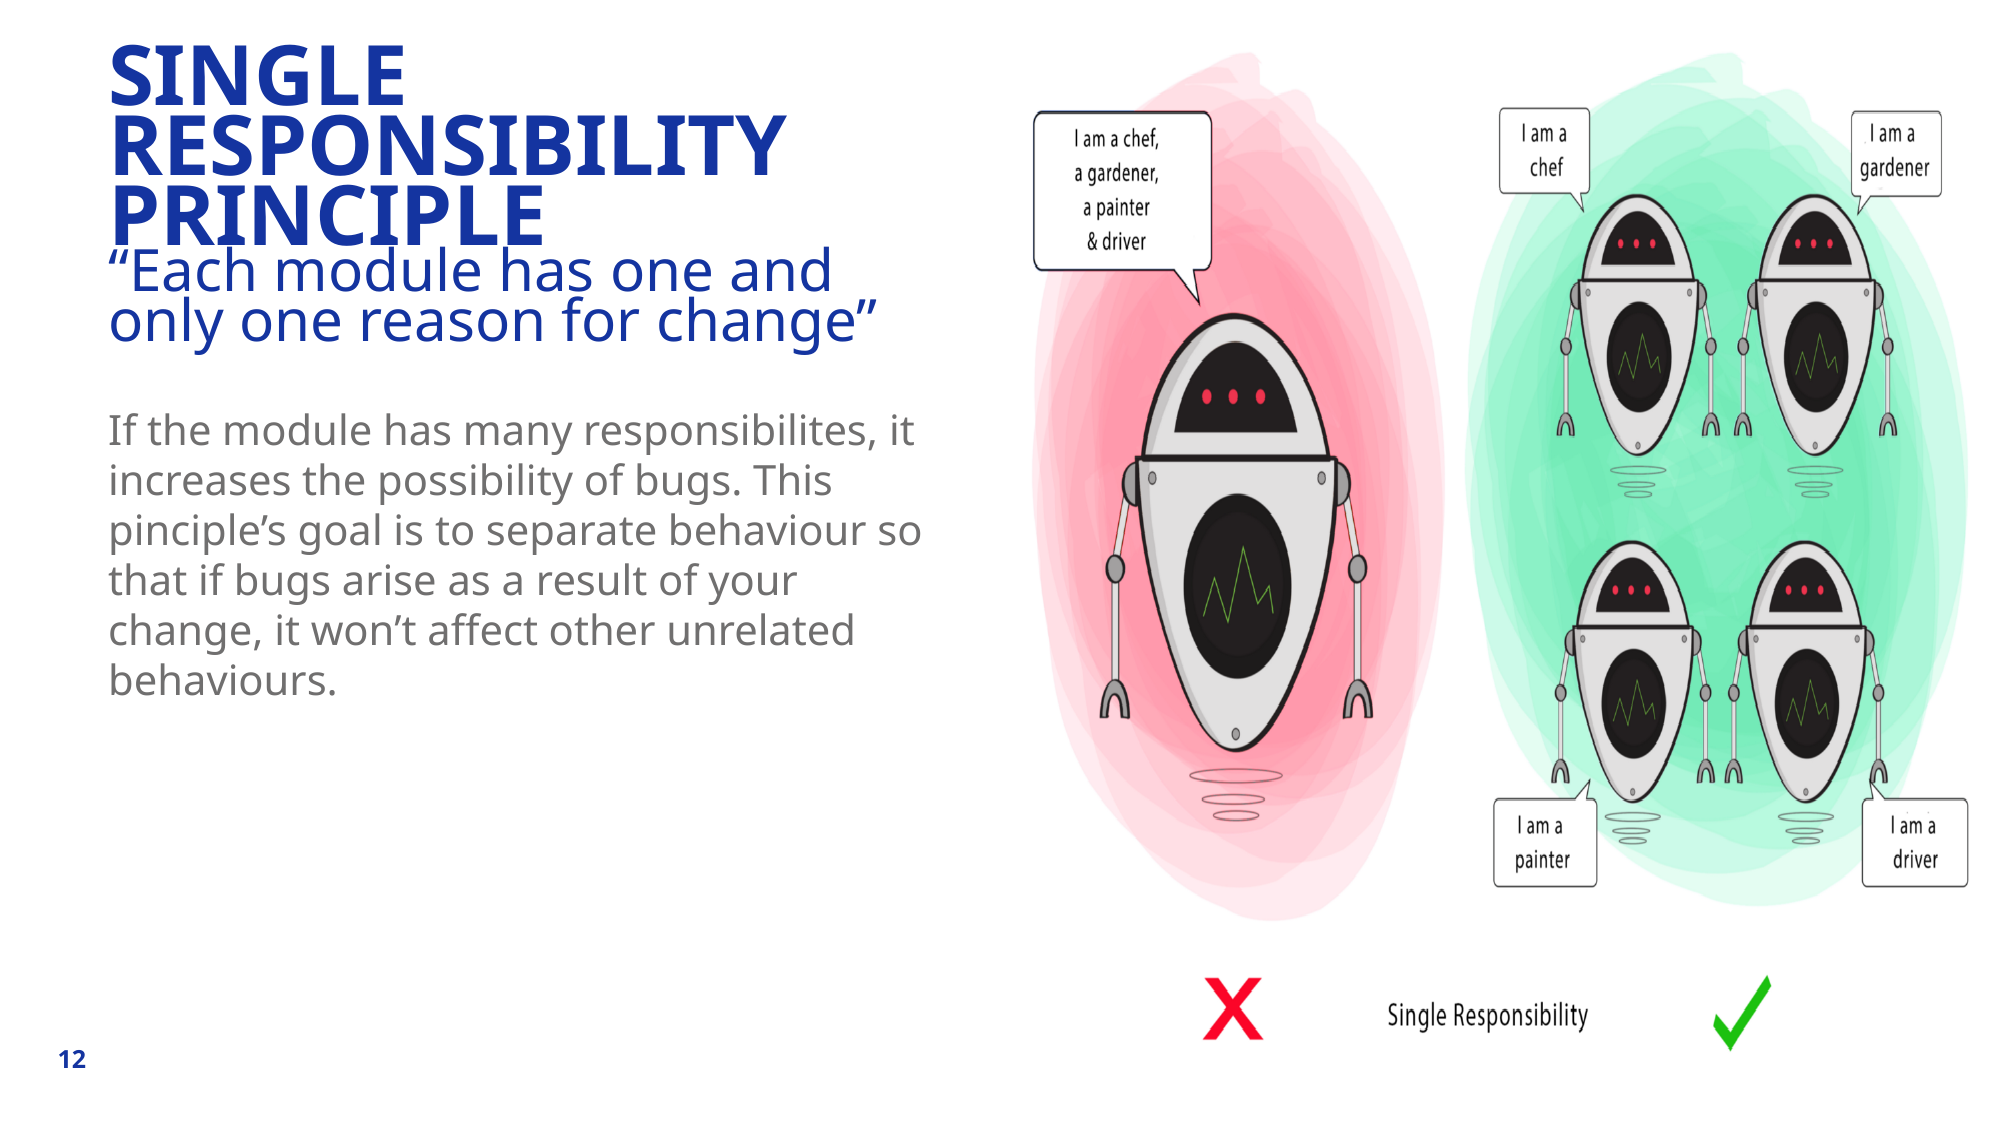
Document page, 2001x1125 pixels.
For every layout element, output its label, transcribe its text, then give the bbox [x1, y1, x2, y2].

list “Each module has one and only one reason for change” If the module has many responsibilites, it increases the possibility of bugs. This pinciple’s goal is to separate behaviour so that if bugs arise as a result of your change, it won’t affect other unrelated behaviours. [108, 253, 959, 988]
picture [999, 0, 2000, 1125]
slide_number 12 [57, 1045, 103, 1077]
title Single responsibility principle [108, 84, 959, 225]
